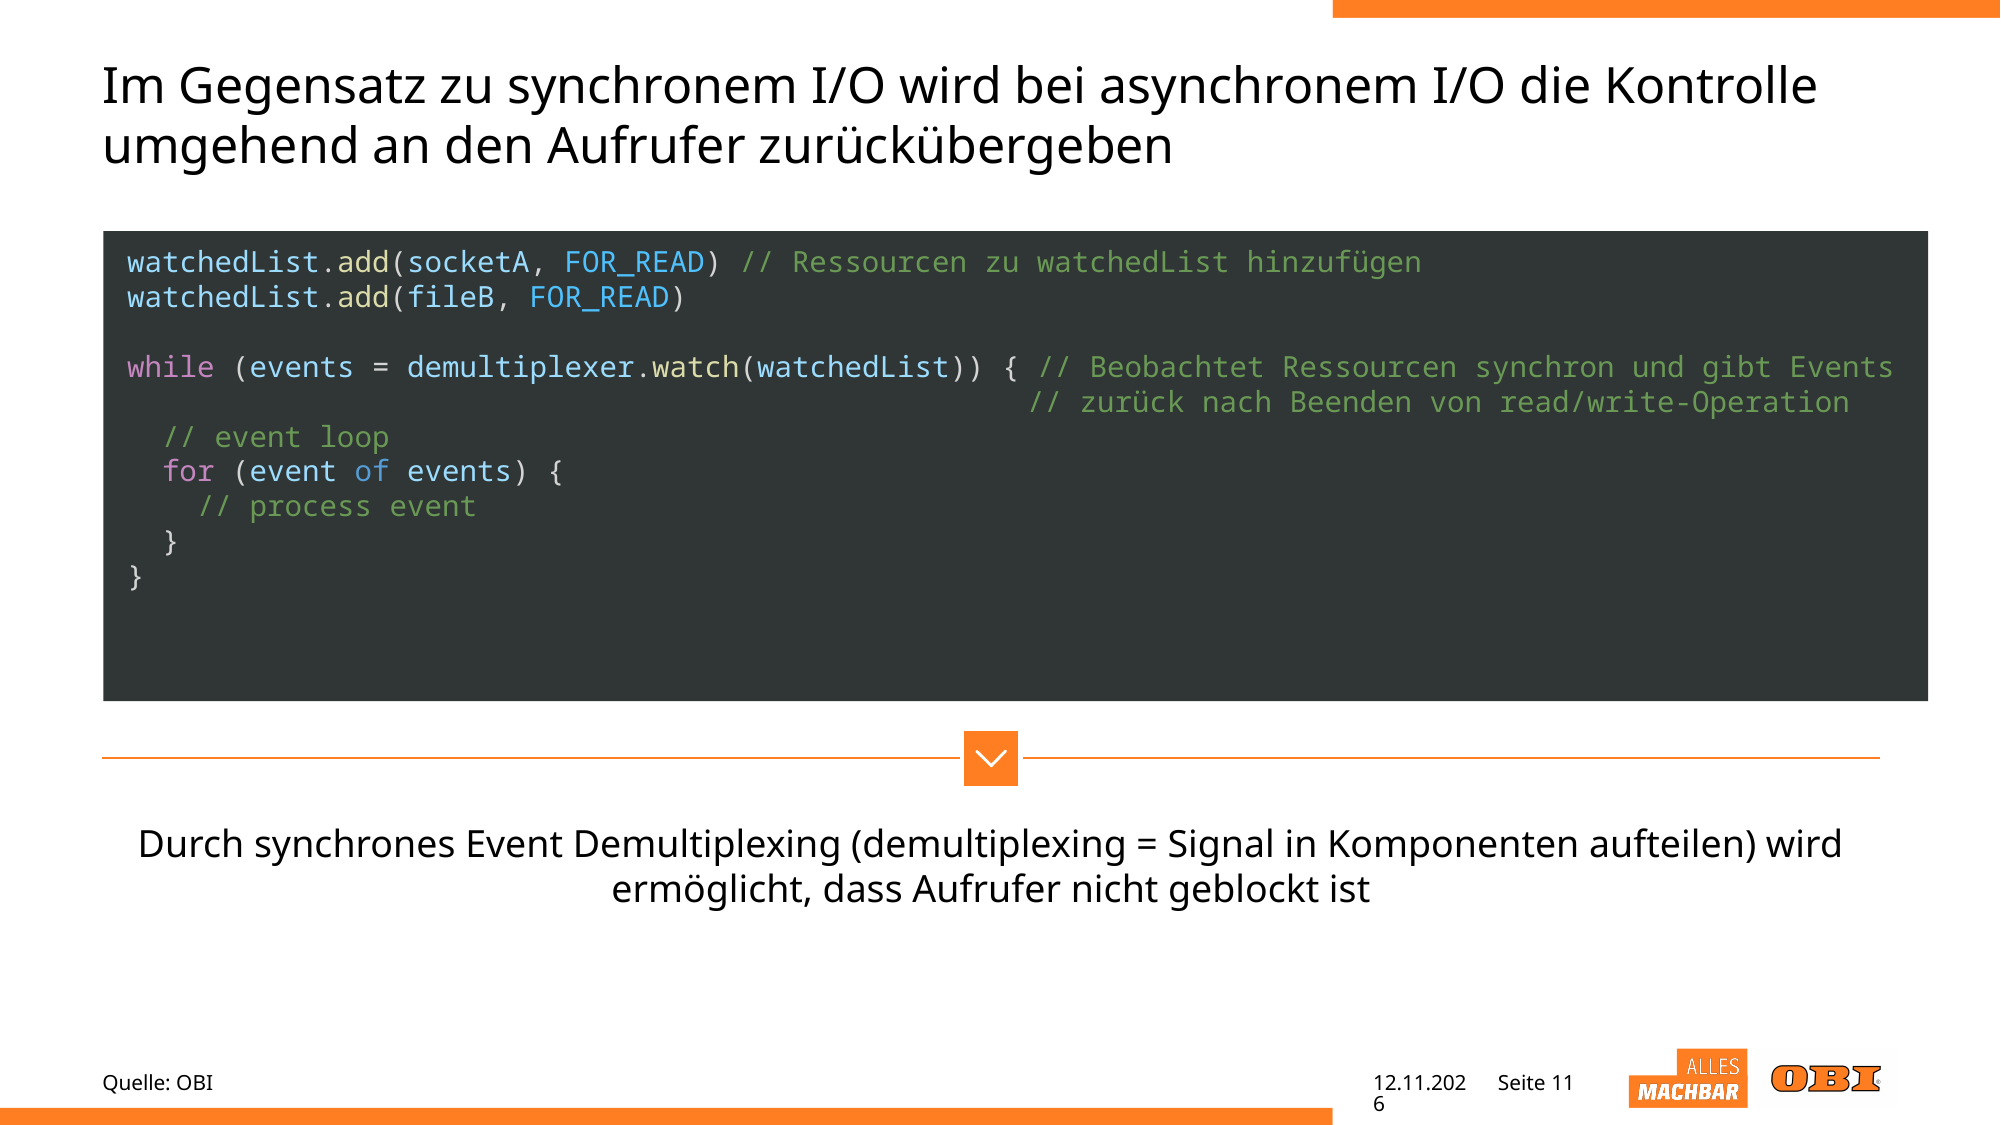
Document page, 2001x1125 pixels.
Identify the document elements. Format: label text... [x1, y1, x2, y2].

text_box watchedList.add(socketA, FOR_READ) // Ressourcen zu watchedList hinzufügen watchedList.add(fileB, FOR_READ) while (events = demultiplexer.watch(watchedList)) { // Beobachtet Ressourcen synchron und gibt Events // zurück nach Beenden von read/write-Operation // event loop for (event of events) { // process event } } [102, 230, 1929, 702]
slide_number Seite 11 [1497, 1071, 1588, 1097]
title Im Gegensatz zu synchronem I/O wird bei asynchronem I/O die Kontrolle umgehend an den Aufrufer zurückübergeben [102, 112, 1880, 174]
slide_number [1373, 1071, 1475, 1097]
list Durch synchrones Event Demultiplexing (demultiplexing = Signal in Komponenten aufteilen) wird ermöglicht, dass Aufrufer nicht geblockt ist [102, 819, 1880, 1035]
picture [1754, 1048, 1898, 1107]
picture [1638, 1058, 1739, 1100]
footer Quelle: OBI [102, 1071, 1271, 1097]
